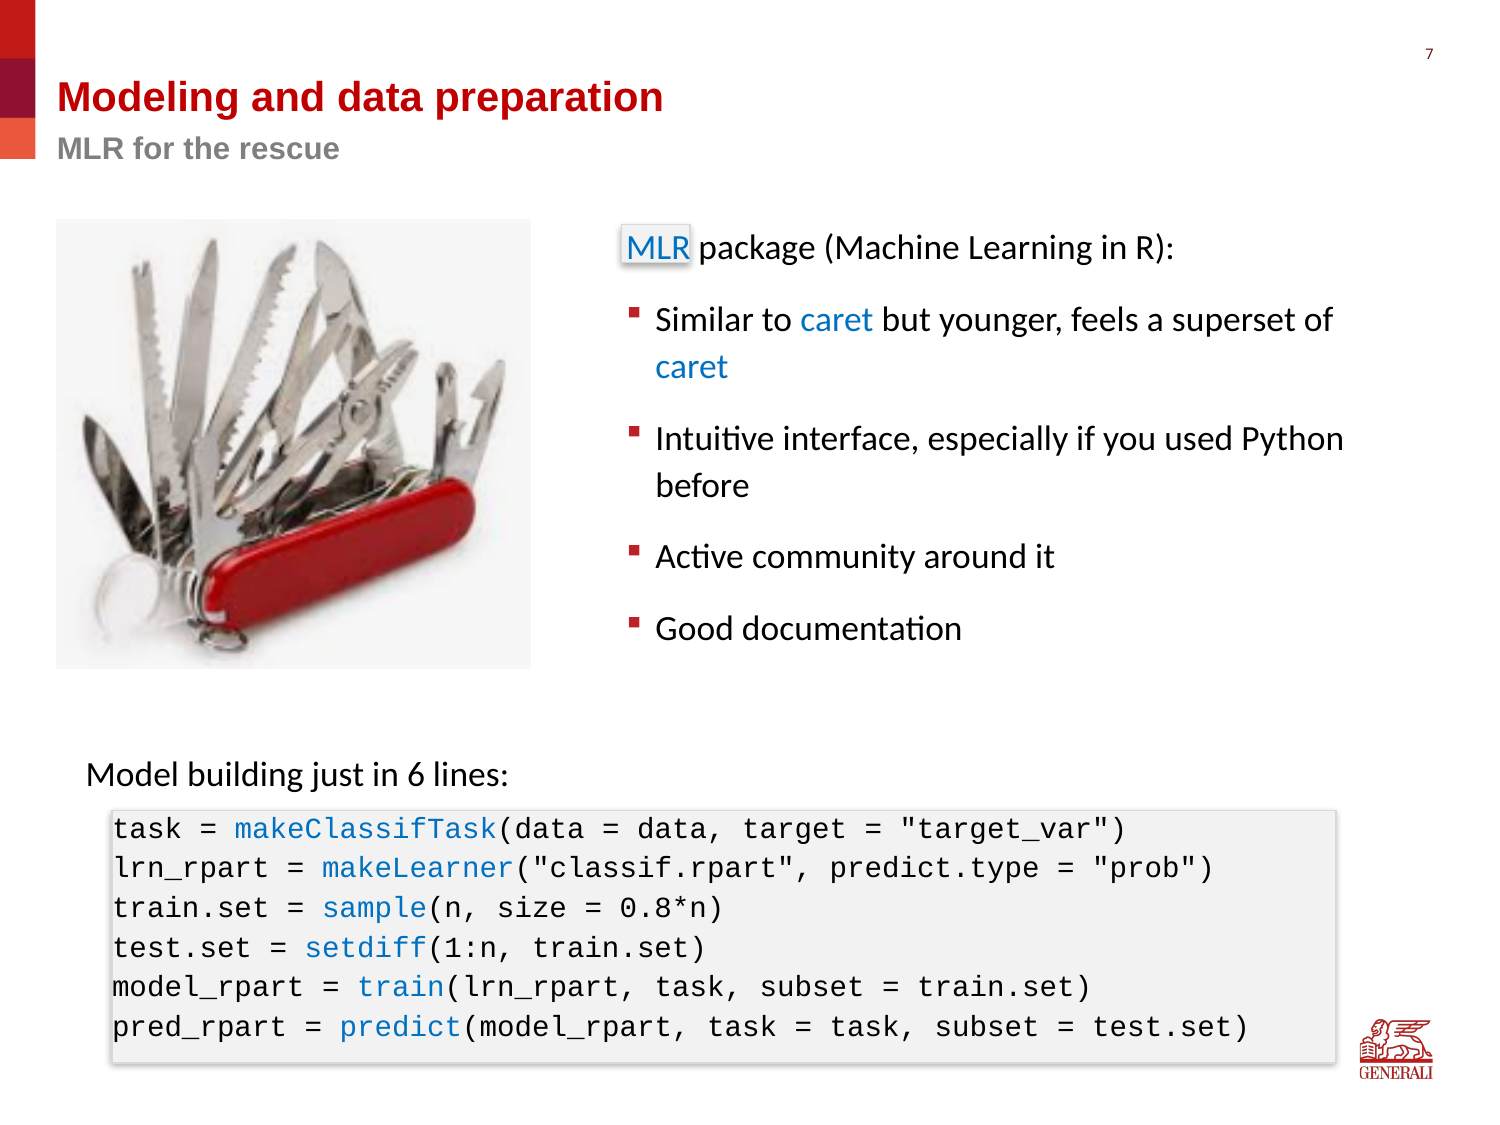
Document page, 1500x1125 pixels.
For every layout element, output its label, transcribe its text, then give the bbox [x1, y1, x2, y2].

list MLR package (Machine Learning in R): Similar to caret but younger, feels a superset of caret Intuitive interface, especially if you used Python before Active community around it Good documentation [596, 219, 1401, 709]
text_box Modeling and data preparation MLR for the rescue [56, 74, 1433, 166]
picture [56, 219, 531, 670]
slide_number 7 [1400, 44, 1434, 75]
text_box Model building just in 6 lines: [41, 739, 668, 802]
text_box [111, 810, 1337, 1125]
